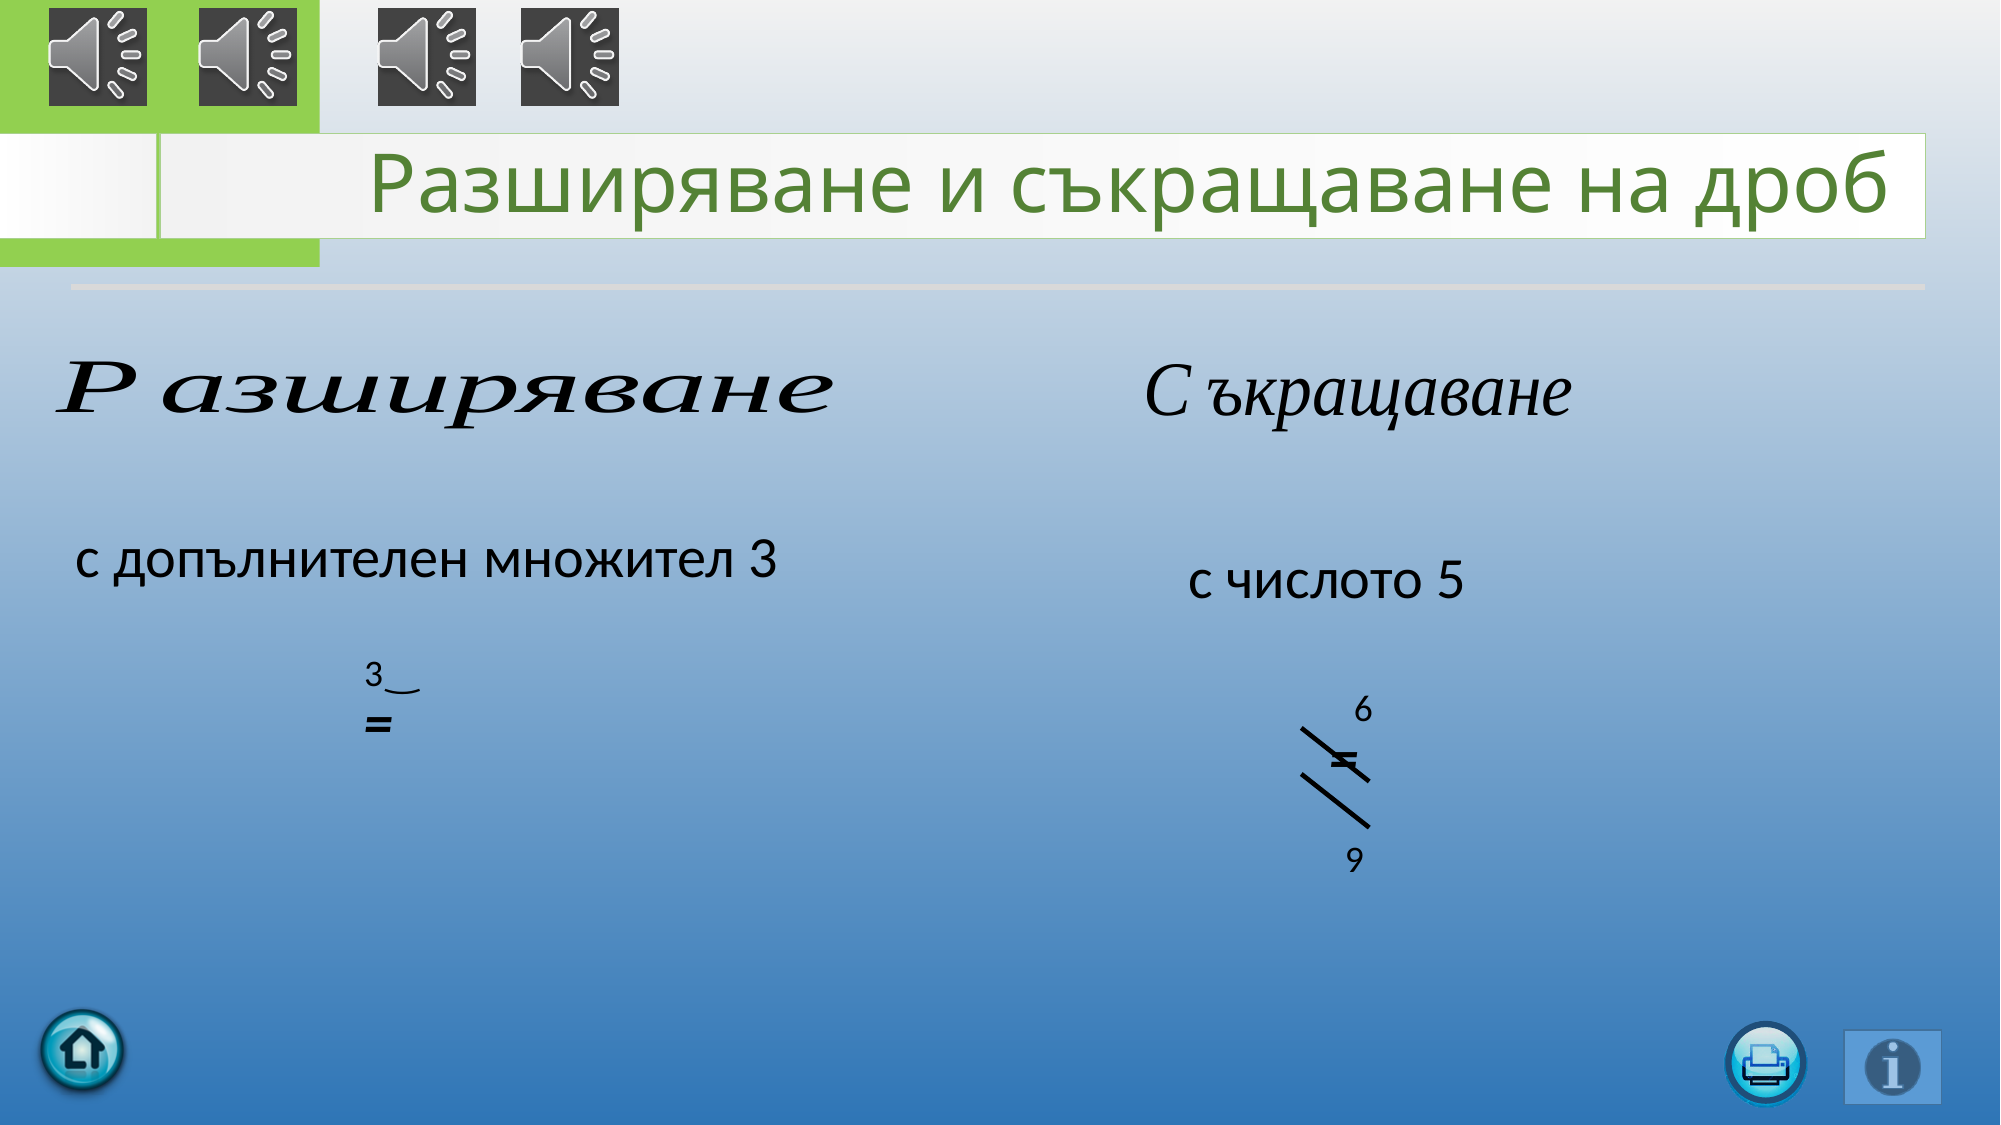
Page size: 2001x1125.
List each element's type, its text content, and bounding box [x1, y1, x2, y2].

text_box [1301, 727, 1370, 773]
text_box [1301, 773, 1370, 828]
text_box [335, 641, 532, 796]
picture [197, 7, 298, 108]
picture [376, 7, 477, 108]
picture [1843, 1029, 1942, 1105]
text_box 6 [1339, 677, 1400, 737]
title Разширяване и съкращаване на дроб [352, 133, 1926, 239]
picture [47, 7, 148, 108]
picture [34, 1005, 130, 1095]
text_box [1715, 1013, 1816, 1121]
picture [520, 7, 621, 108]
text_box 9 [1330, 827, 1391, 888]
